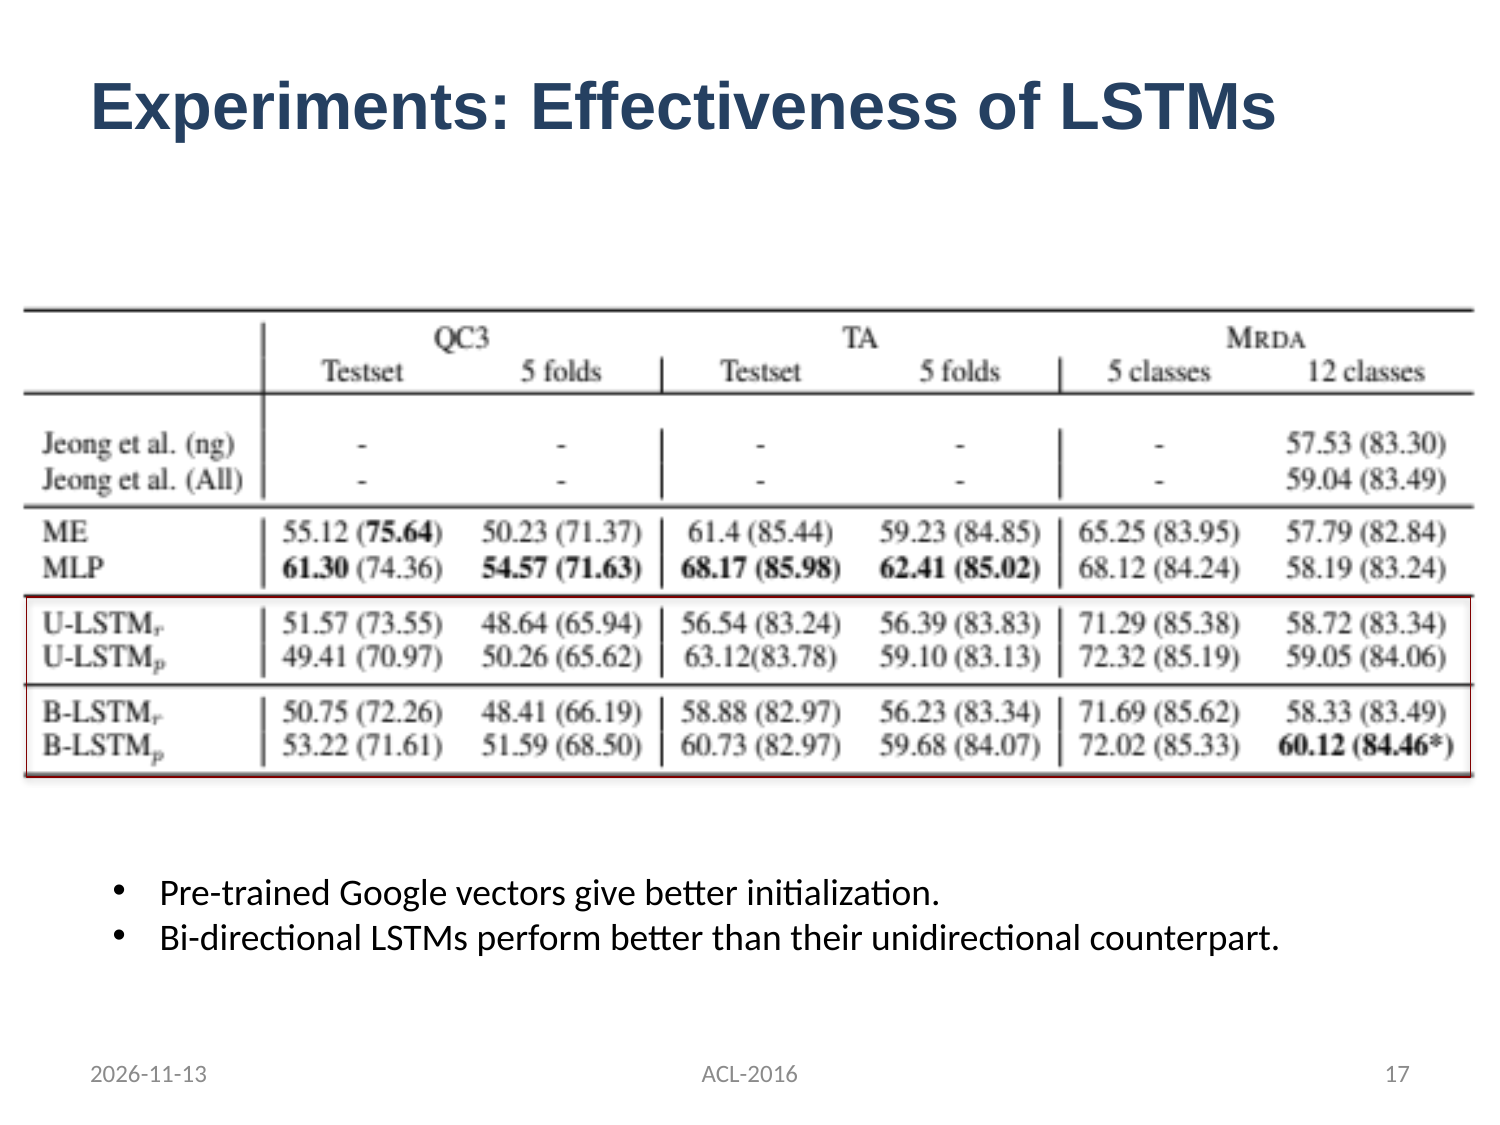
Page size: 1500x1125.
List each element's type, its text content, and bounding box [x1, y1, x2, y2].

footer ACL-2016 [512, 1042, 988, 1103]
list Experiments: Effectiveness of LSTMs [75, 55, 1398, 184]
picture [13, 288, 1494, 790]
text_box Pre-trained Google vectors give better initialization. Bi-directional LSTMs perform better than their unidirectional counterpart. [97, 860, 1425, 965]
slide_number 17 [1074, 1042, 1425, 1103]
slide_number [75, 1042, 425, 1103]
